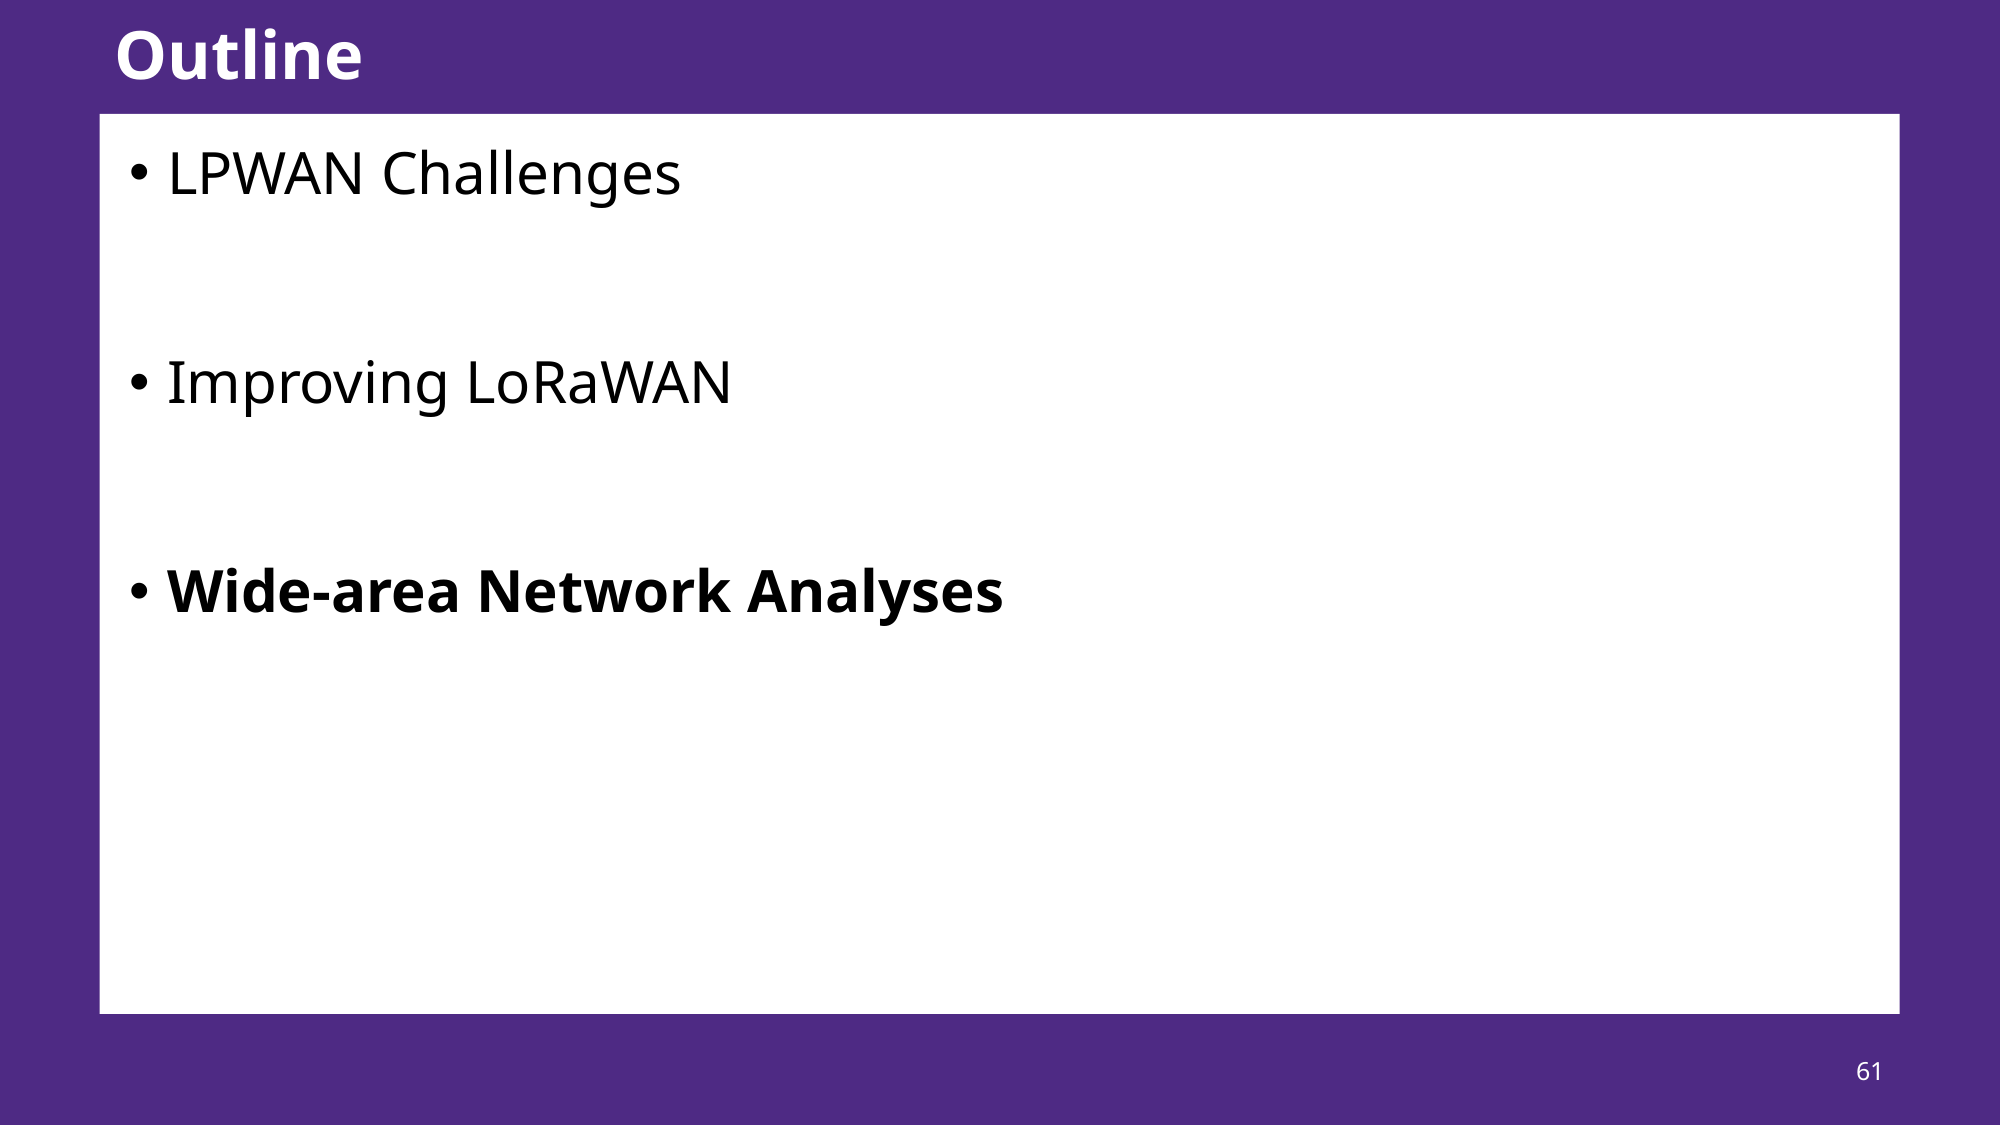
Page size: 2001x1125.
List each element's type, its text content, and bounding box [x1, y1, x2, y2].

title Outline [99, 1, 1900, 114]
list LPWAN Challenges Improving LoRaWAN Wide-area Network Analyses [99, 114, 1900, 1014]
slide_number 61 [1749, 1042, 1900, 1103]
